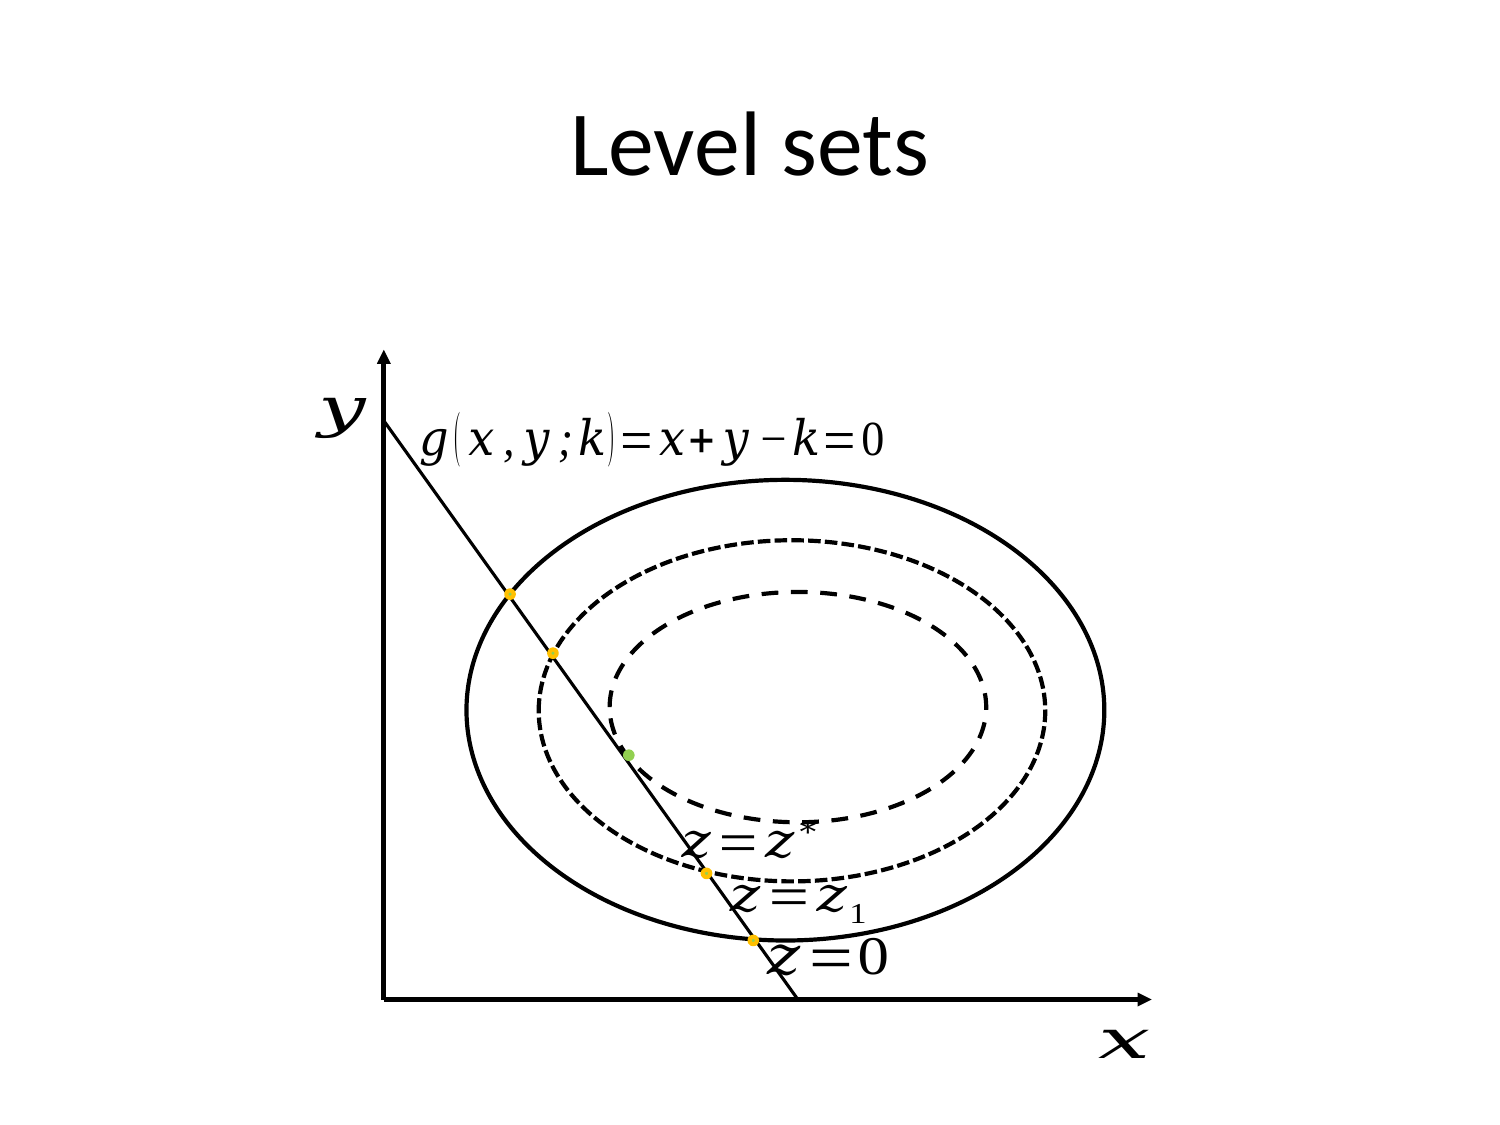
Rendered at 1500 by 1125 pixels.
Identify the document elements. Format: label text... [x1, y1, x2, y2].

text_box [804, 589, 989, 825]
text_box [383, 420, 799, 1000]
text_box [804, 478, 1107, 943]
title Level sets [75, 45, 1425, 233]
text_box [804, 538, 1048, 884]
